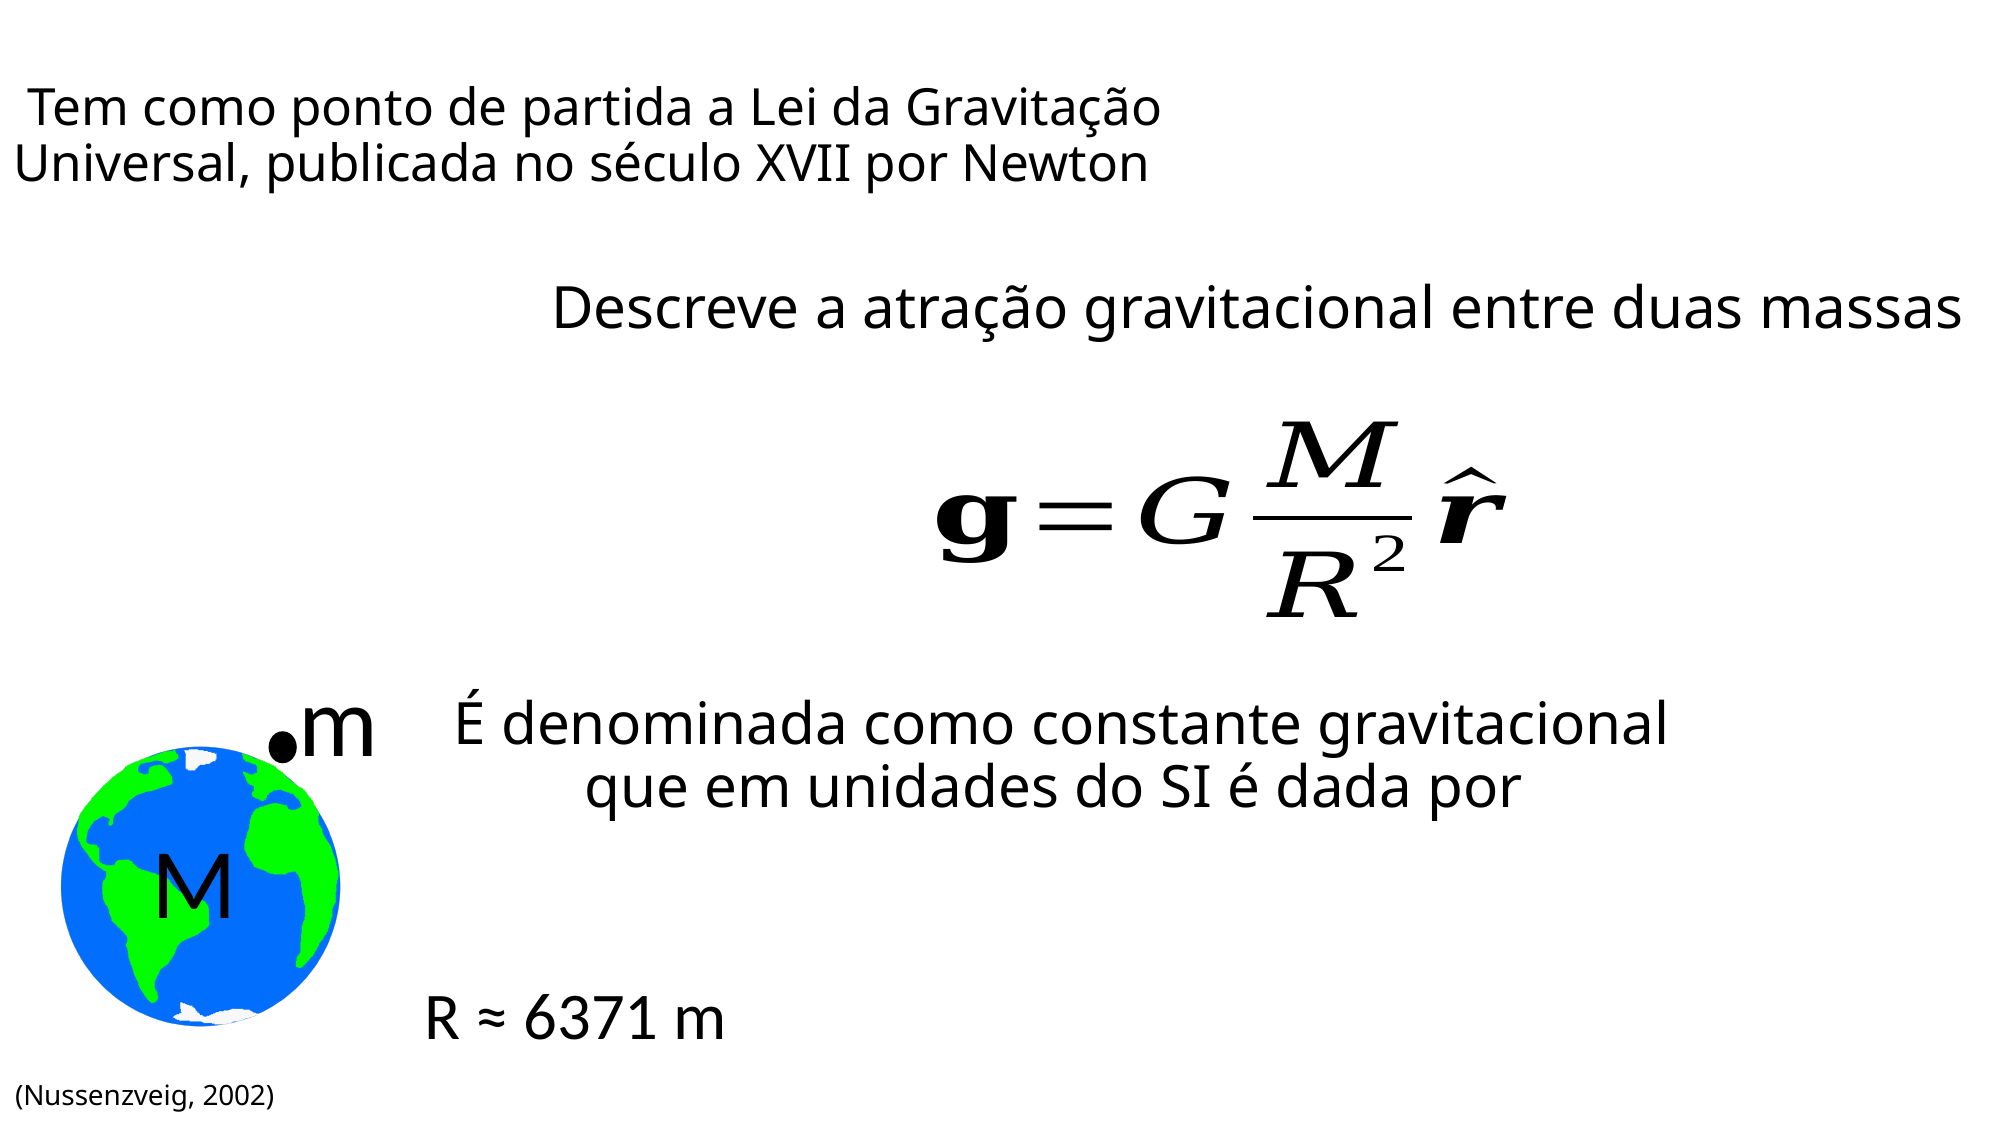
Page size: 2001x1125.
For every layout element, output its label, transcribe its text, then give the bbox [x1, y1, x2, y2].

text_box É denominada como constante gravitacional que em unidades do SI é dada por [392, 673, 1731, 828]
picture [26, 663, 374, 1125]
text_box m [284, 649, 394, 784]
text_box (Nussenzveig, 2002) [0, 1053, 26, 1119]
text_box Tem como ponto de partida a Lei da Gravitação Universal, publicada no século XVII por Newton [0, 23, 1205, 200]
text_box Descreve a atração gravitacional entre duas massas [514, 249, 2000, 349]
text_box R ≈ 6371 m [424, 972, 1356, 1053]
